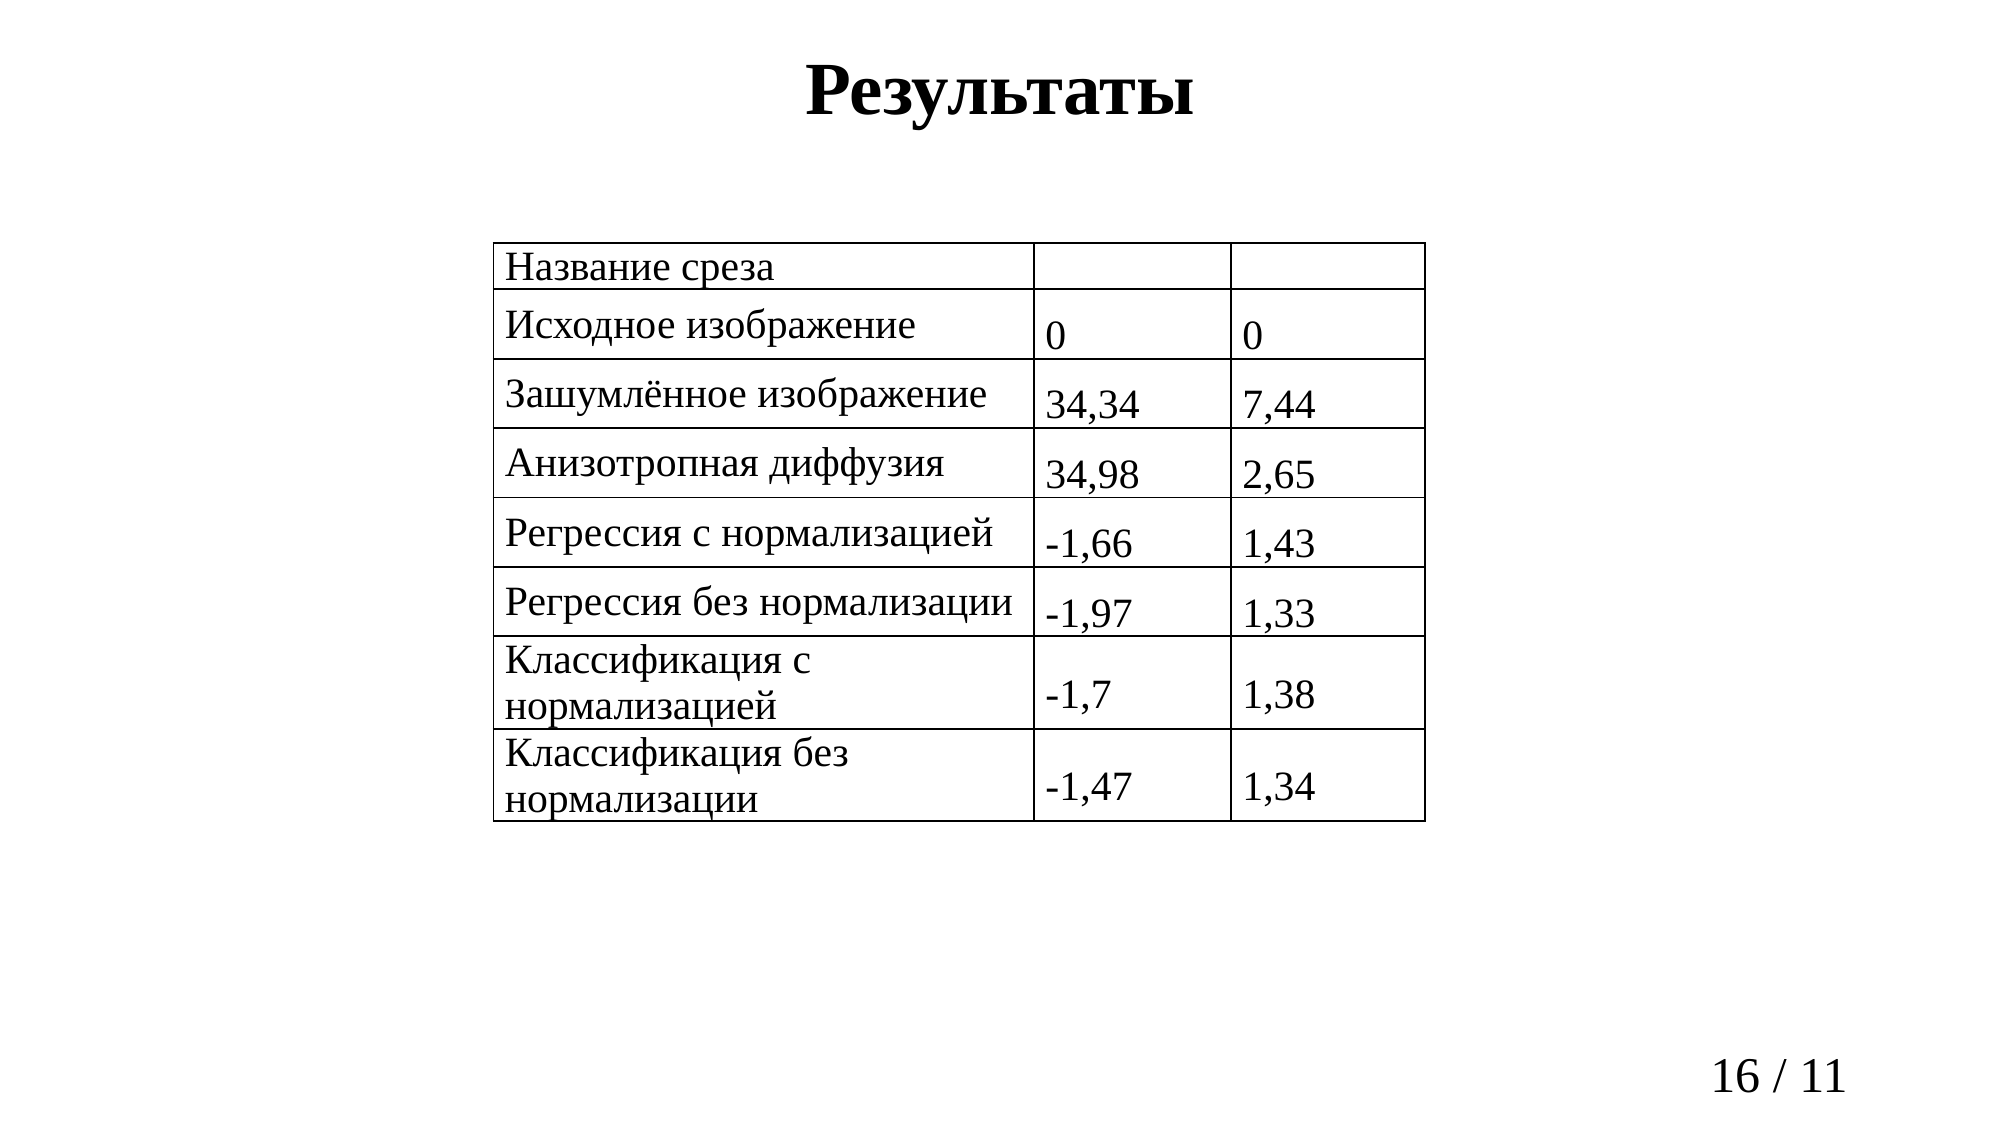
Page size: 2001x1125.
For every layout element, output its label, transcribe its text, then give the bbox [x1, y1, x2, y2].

slide_number 16 [1412, 1042, 1863, 1103]
title Результаты [174, 17, 1826, 163]
